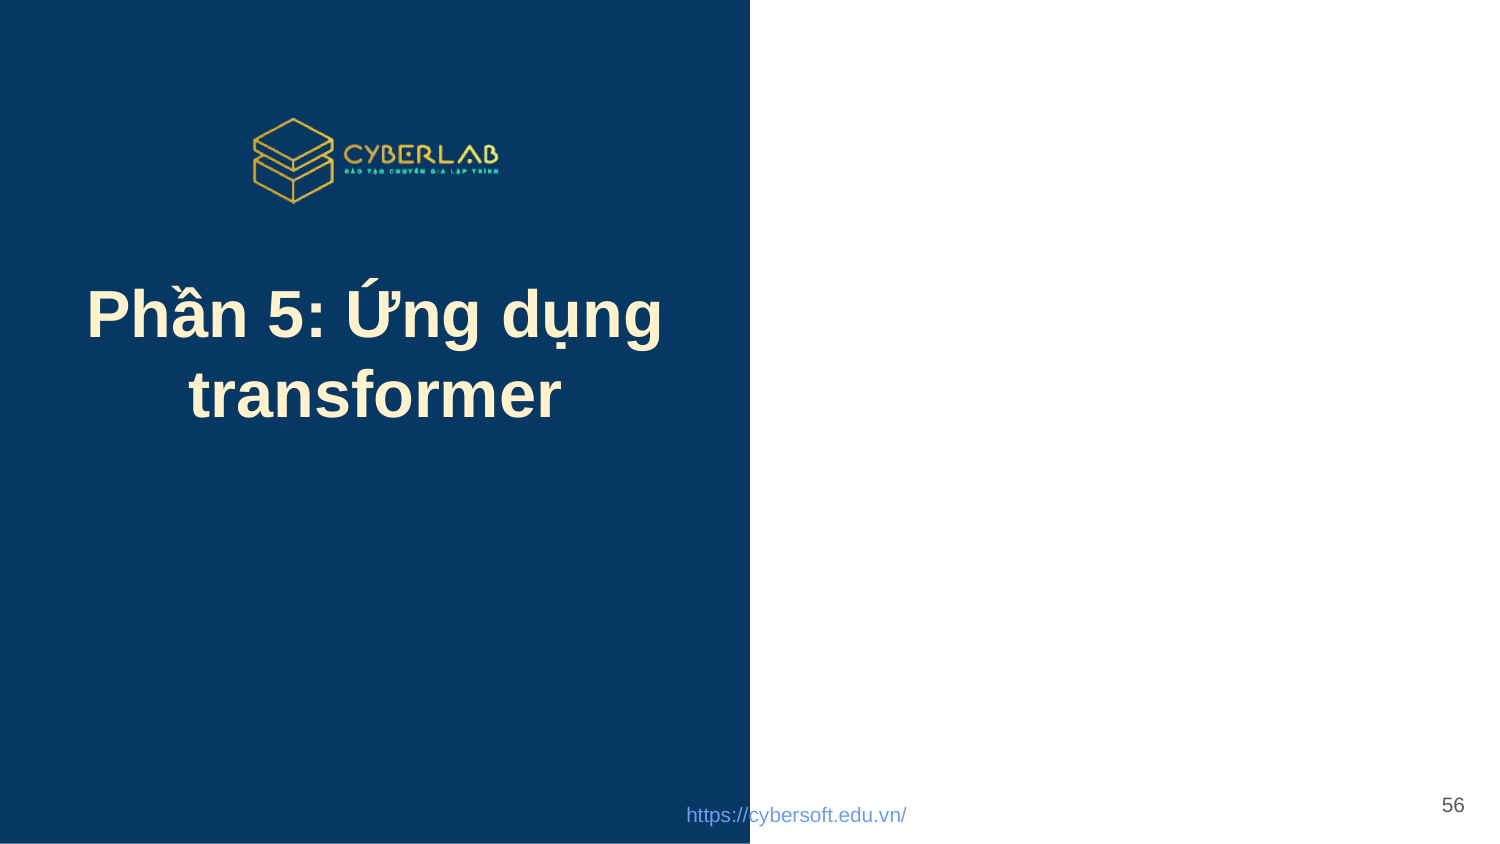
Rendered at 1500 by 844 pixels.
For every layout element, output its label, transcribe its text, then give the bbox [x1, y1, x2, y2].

picture [239, 118, 511, 202]
slide_number 56 [1389, 782, 1480, 830]
title Phần 5: Ứng dụng transformer [43, 202, 708, 446]
